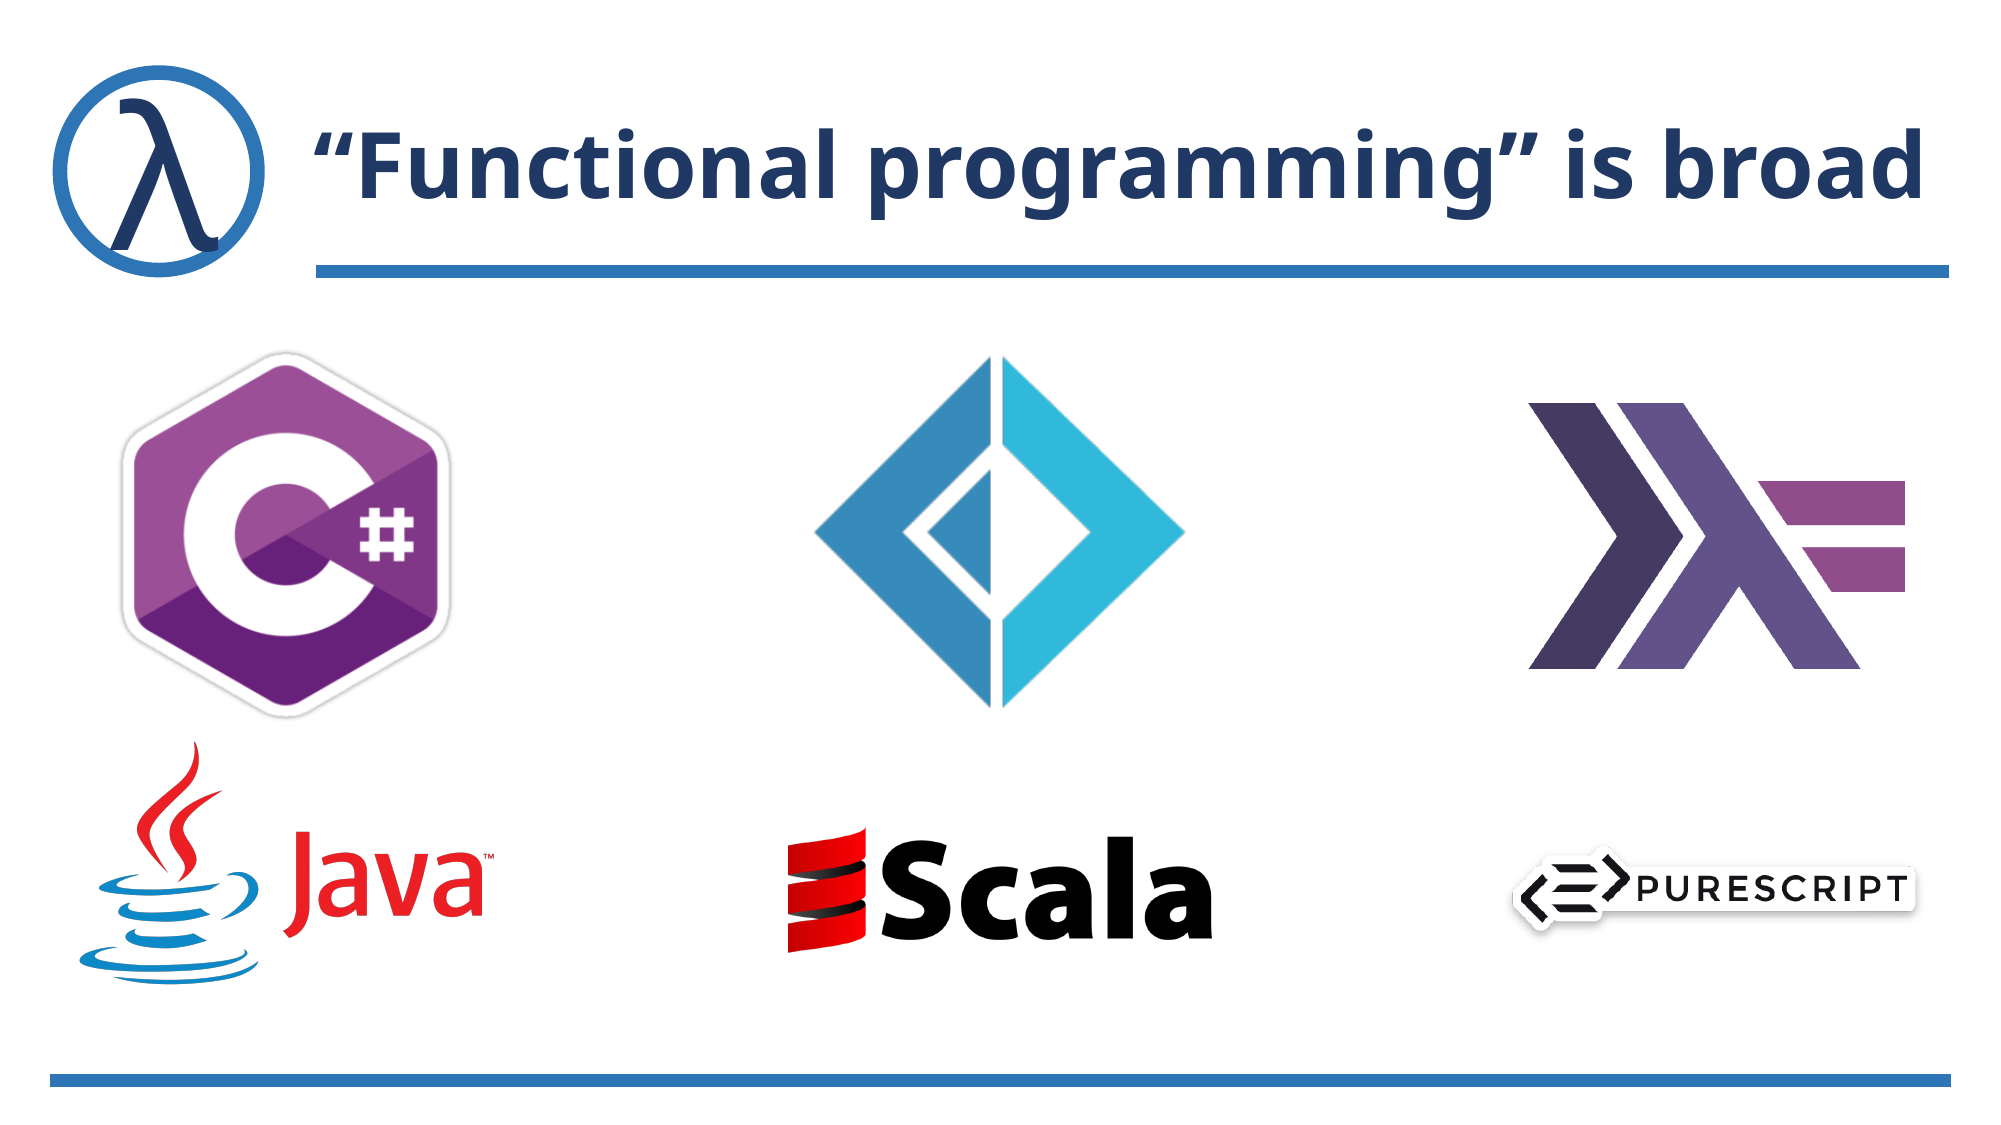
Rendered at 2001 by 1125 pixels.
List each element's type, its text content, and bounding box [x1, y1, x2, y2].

picture [89, 339, 483, 733]
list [799, 335, 1200, 736]
picture [1528, 403, 1905, 669]
picture [1484, 818, 1949, 961]
picture [62, 735, 510, 987]
title “Functional programming” is broad [298, 59, 1949, 278]
picture [788, 826, 1212, 953]
